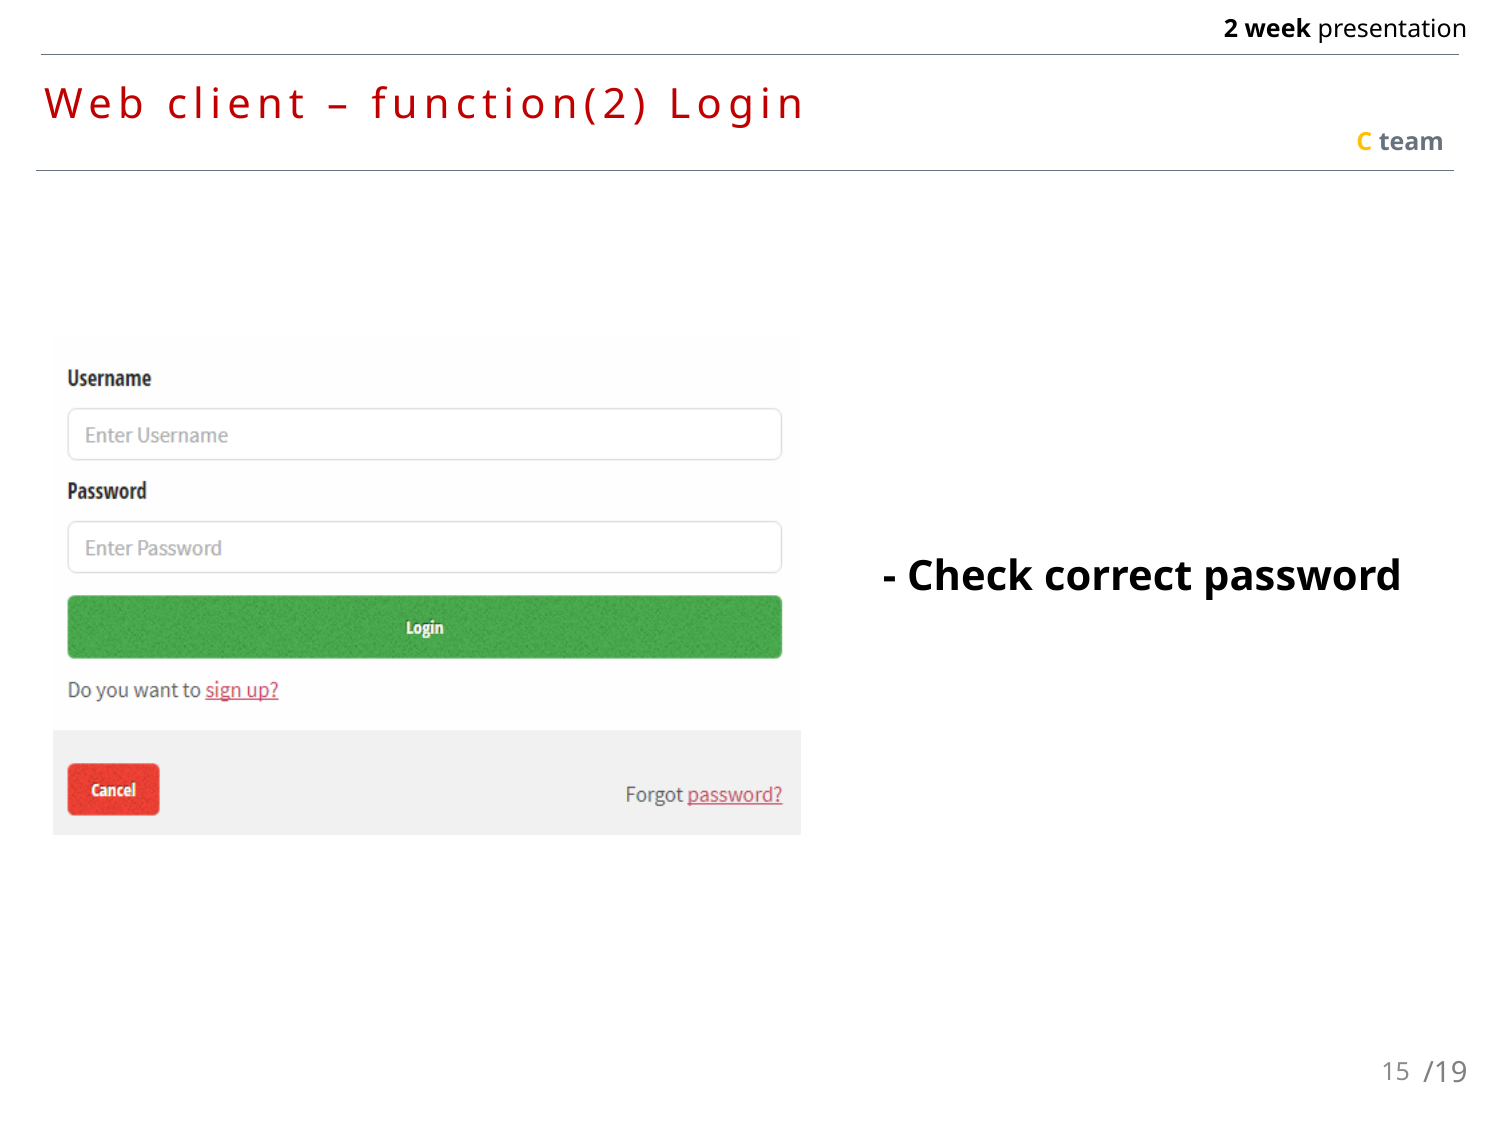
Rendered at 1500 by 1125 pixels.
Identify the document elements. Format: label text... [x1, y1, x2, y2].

text_box /19 [1408, 1046, 1500, 1096]
picture [52, 337, 802, 835]
text_box Web client – function(2) Login [29, 75, 939, 136]
slide_number 15 [1074, 1042, 1425, 1103]
text_box - Check correct password [868, 540, 1500, 606]
text_box C team [1151, 123, 1459, 163]
